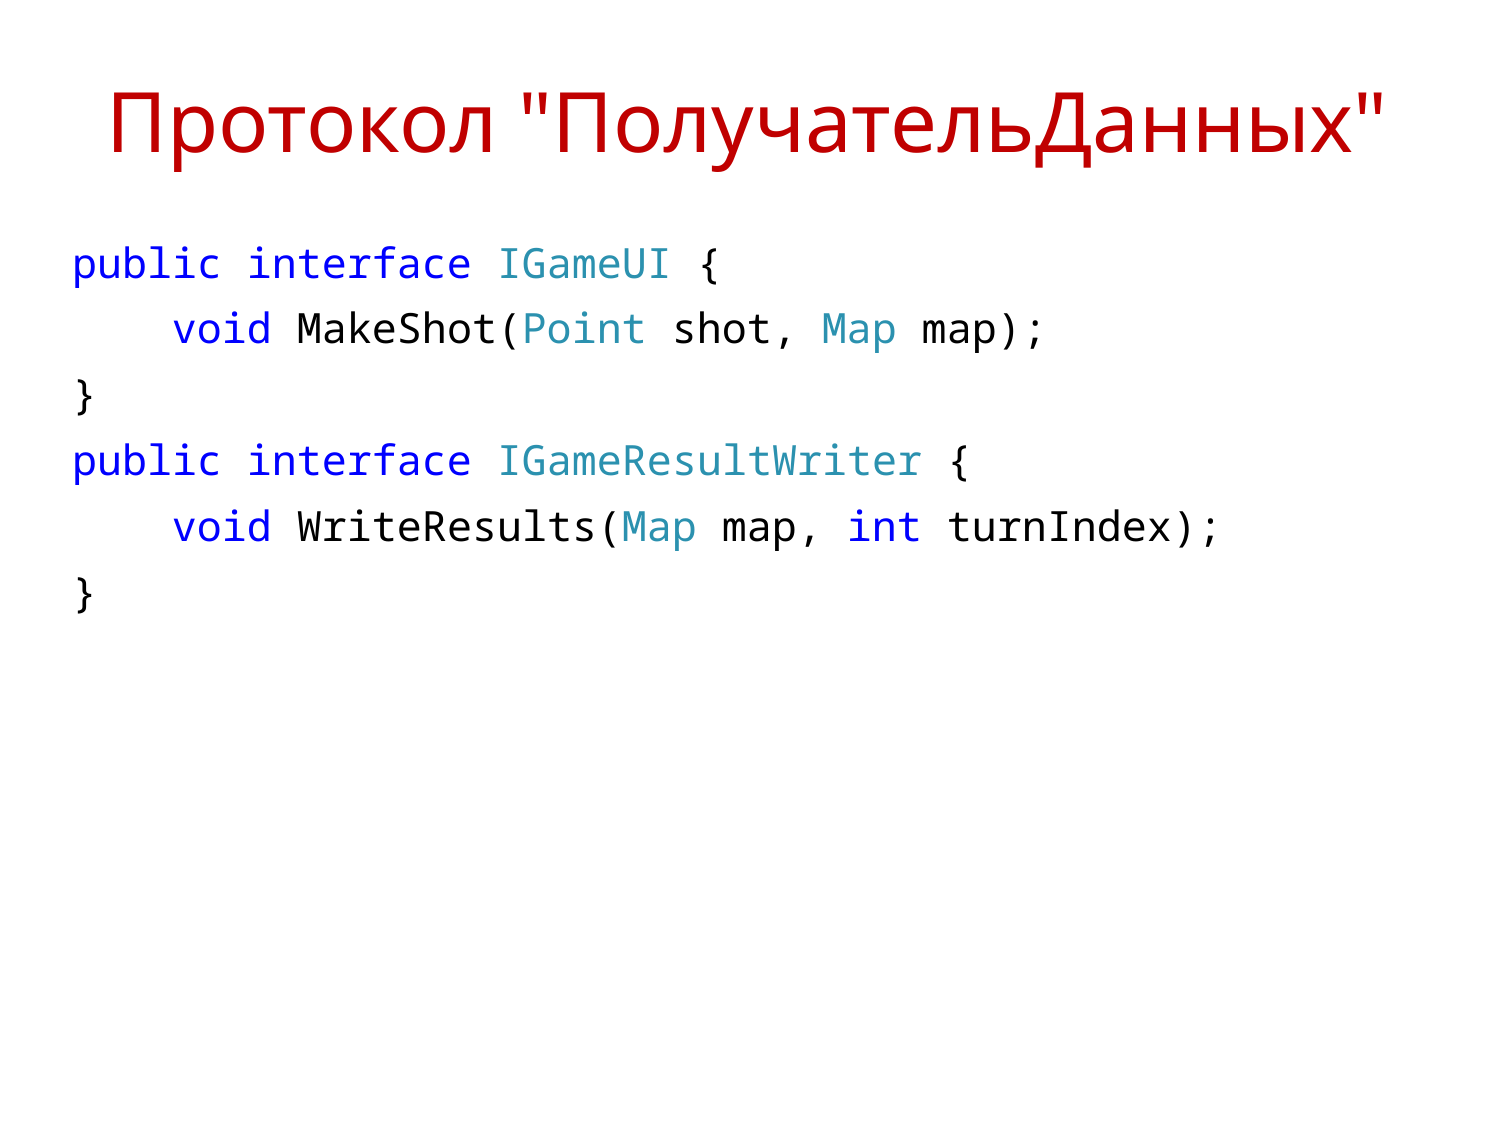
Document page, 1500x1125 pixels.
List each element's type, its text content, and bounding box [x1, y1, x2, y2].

list public interface IGameUI { void MakeShot(Point shot, Map map); } public interface IGameResultWriter { void WriteResults(Map map, int turnIndex); } [56, 234, 1439, 1125]
title Протокол "ПолучательДанных" [56, 17, 1439, 234]
